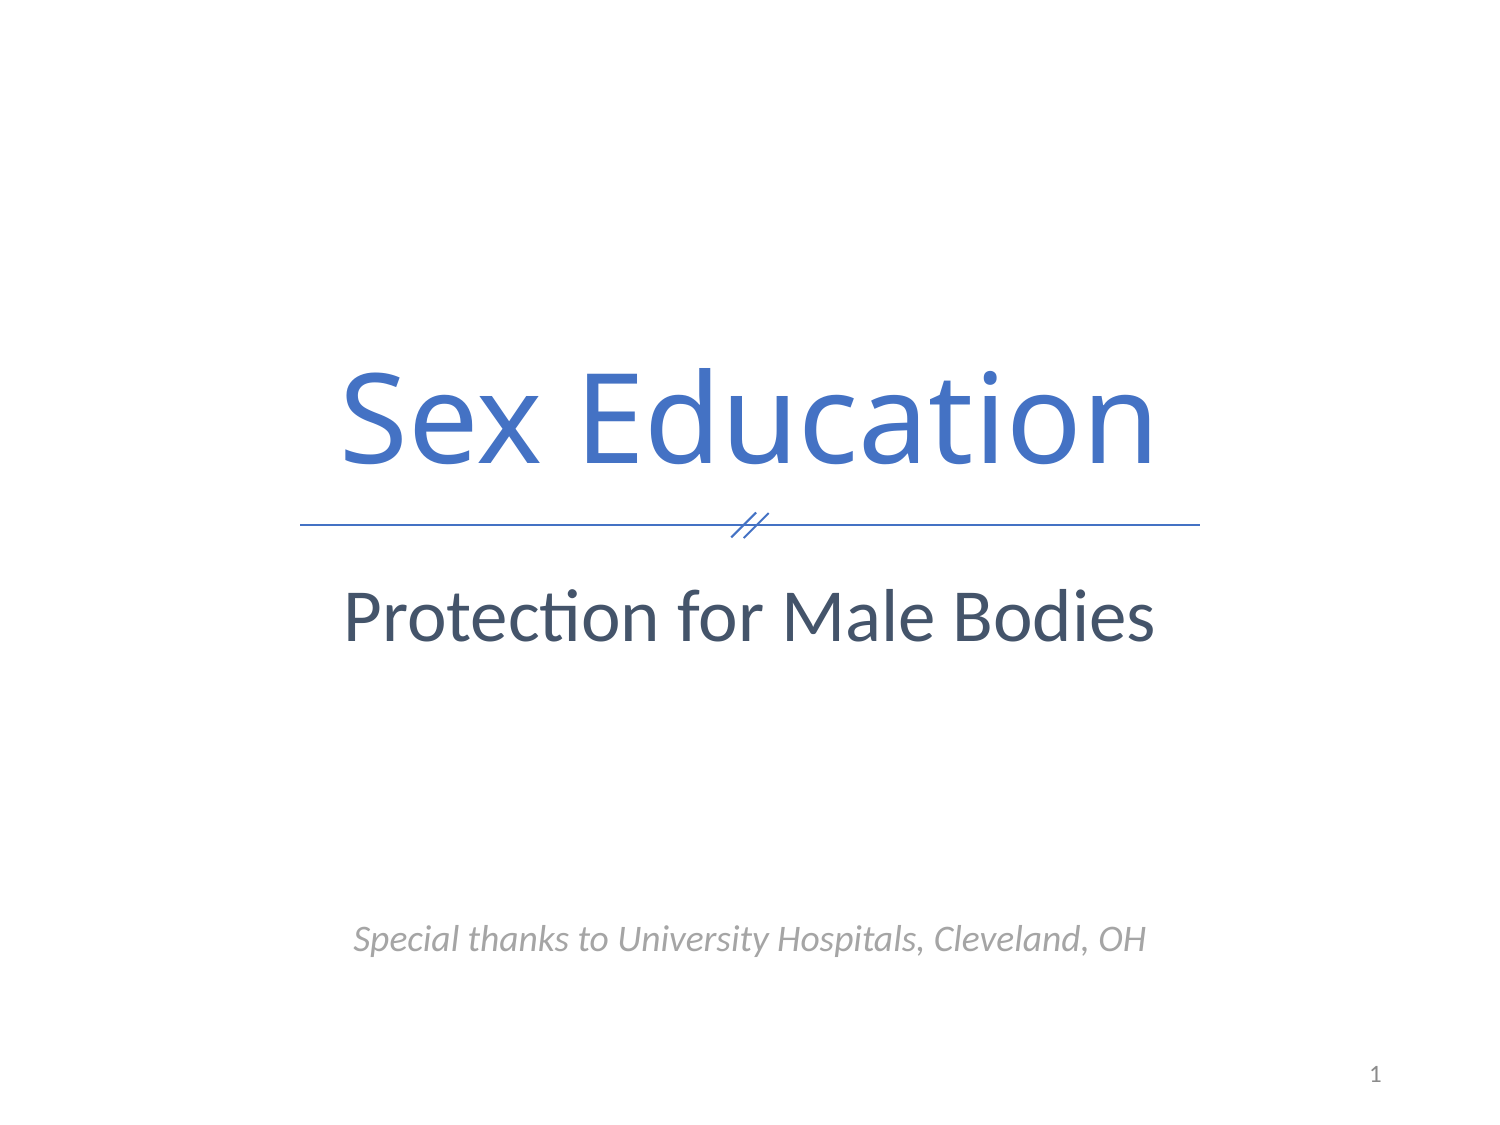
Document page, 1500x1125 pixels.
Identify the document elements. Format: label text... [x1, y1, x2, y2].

text_box Special thanks to University Hospitals, Cleveland, OH [187, 906, 1313, 967]
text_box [299, 512, 1200, 538]
subtitle Protection for Male Bodies [187, 569, 1313, 841]
slide_number 1 [1059, 1042, 1397, 1103]
title Sex Education [112, 184, 1388, 499]
